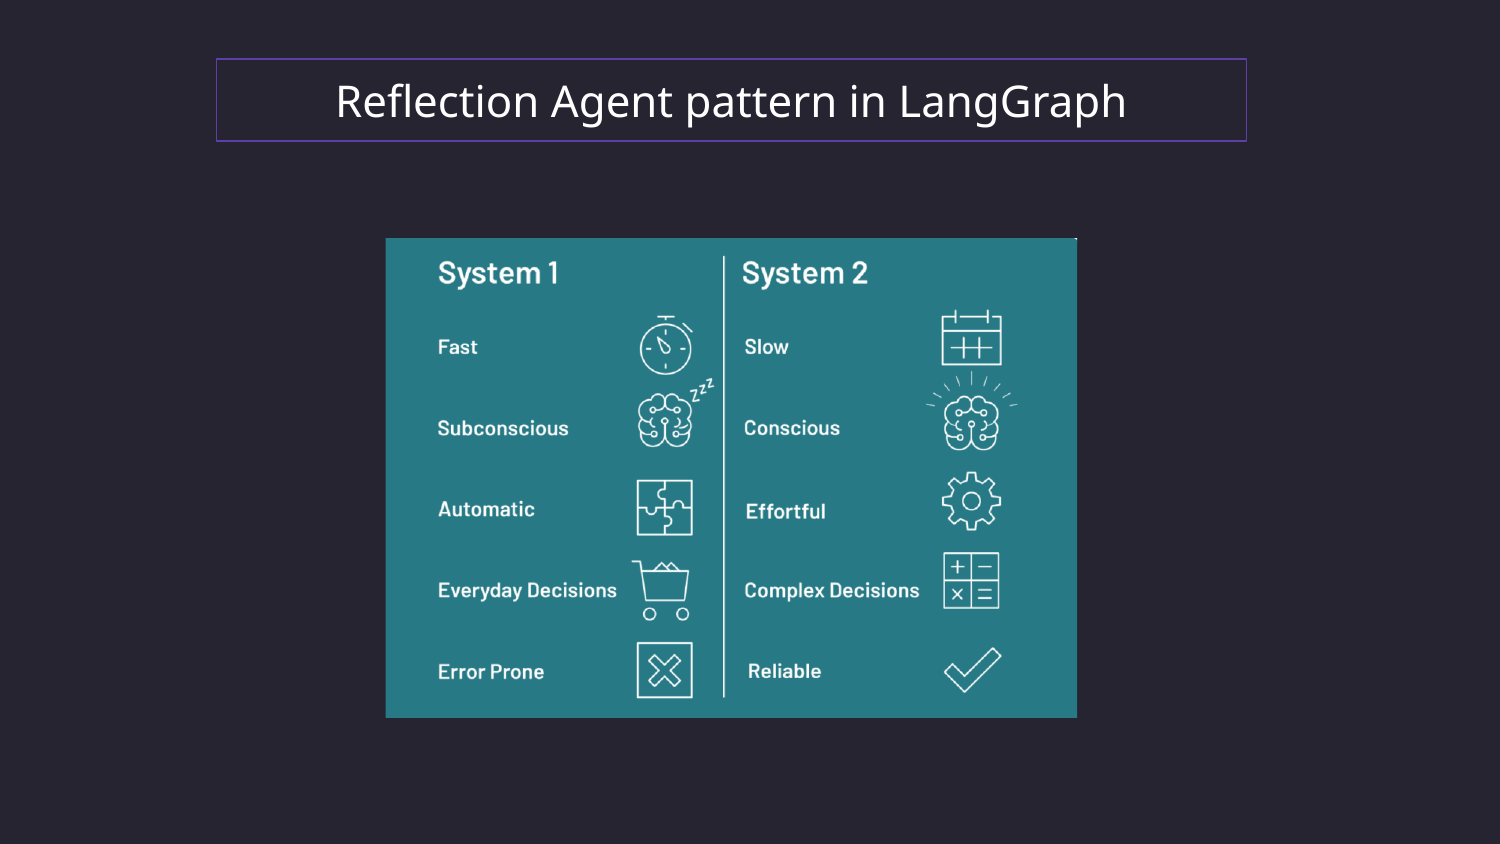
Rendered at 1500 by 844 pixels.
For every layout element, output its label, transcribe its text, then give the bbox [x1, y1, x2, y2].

picture [385, 237, 1078, 718]
text_box Reflection Agent pattern in LangGraph [216, 58, 1247, 142]
